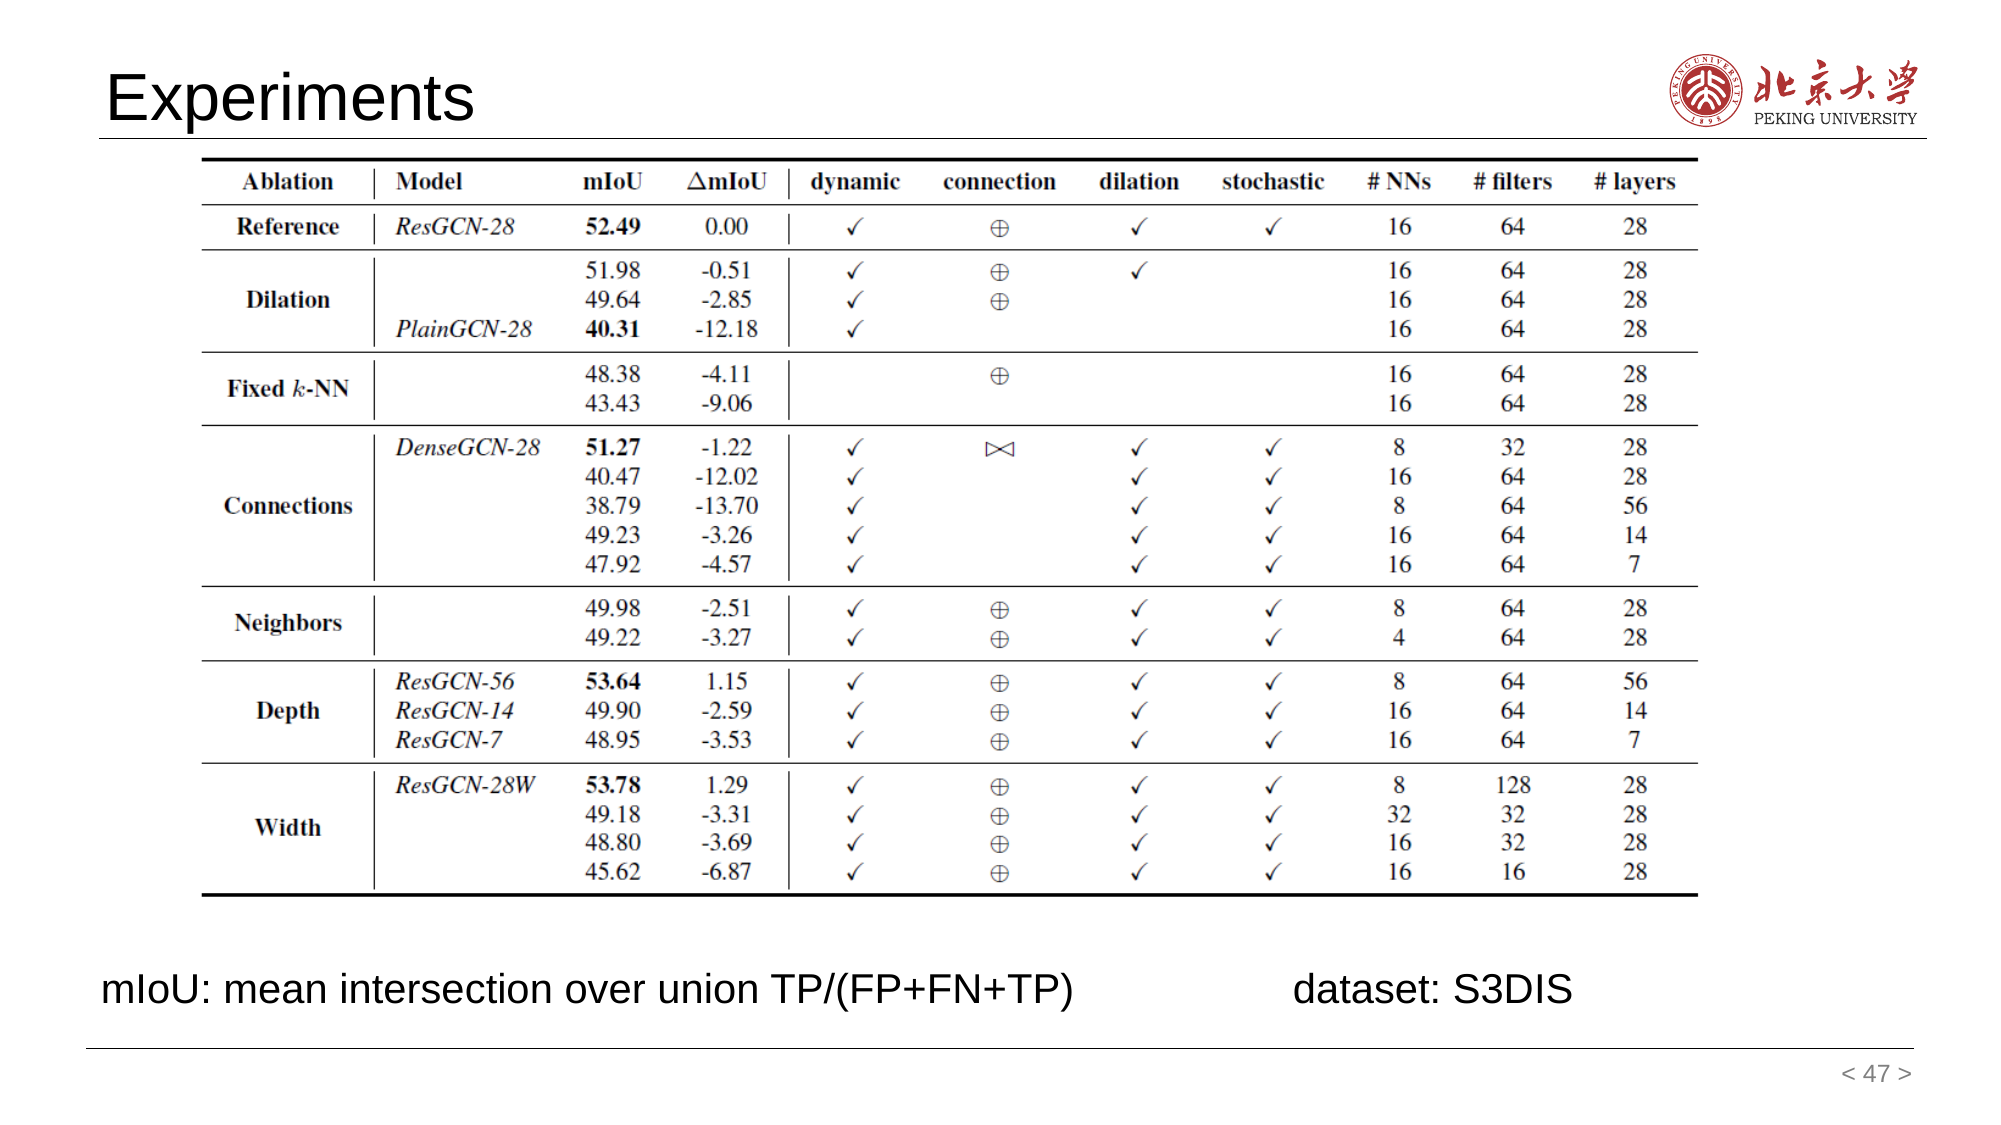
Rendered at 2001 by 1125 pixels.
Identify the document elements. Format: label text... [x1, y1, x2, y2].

text_box Experiments [72, 46, 1578, 141]
text_box mIoU: mean intersection over union TP/(FP+FN+TP) dataset: S3DIS [86, 953, 1677, 1019]
slide_number < 47 > [1477, 1048, 1928, 1097]
picture [197, 142, 1703, 903]
